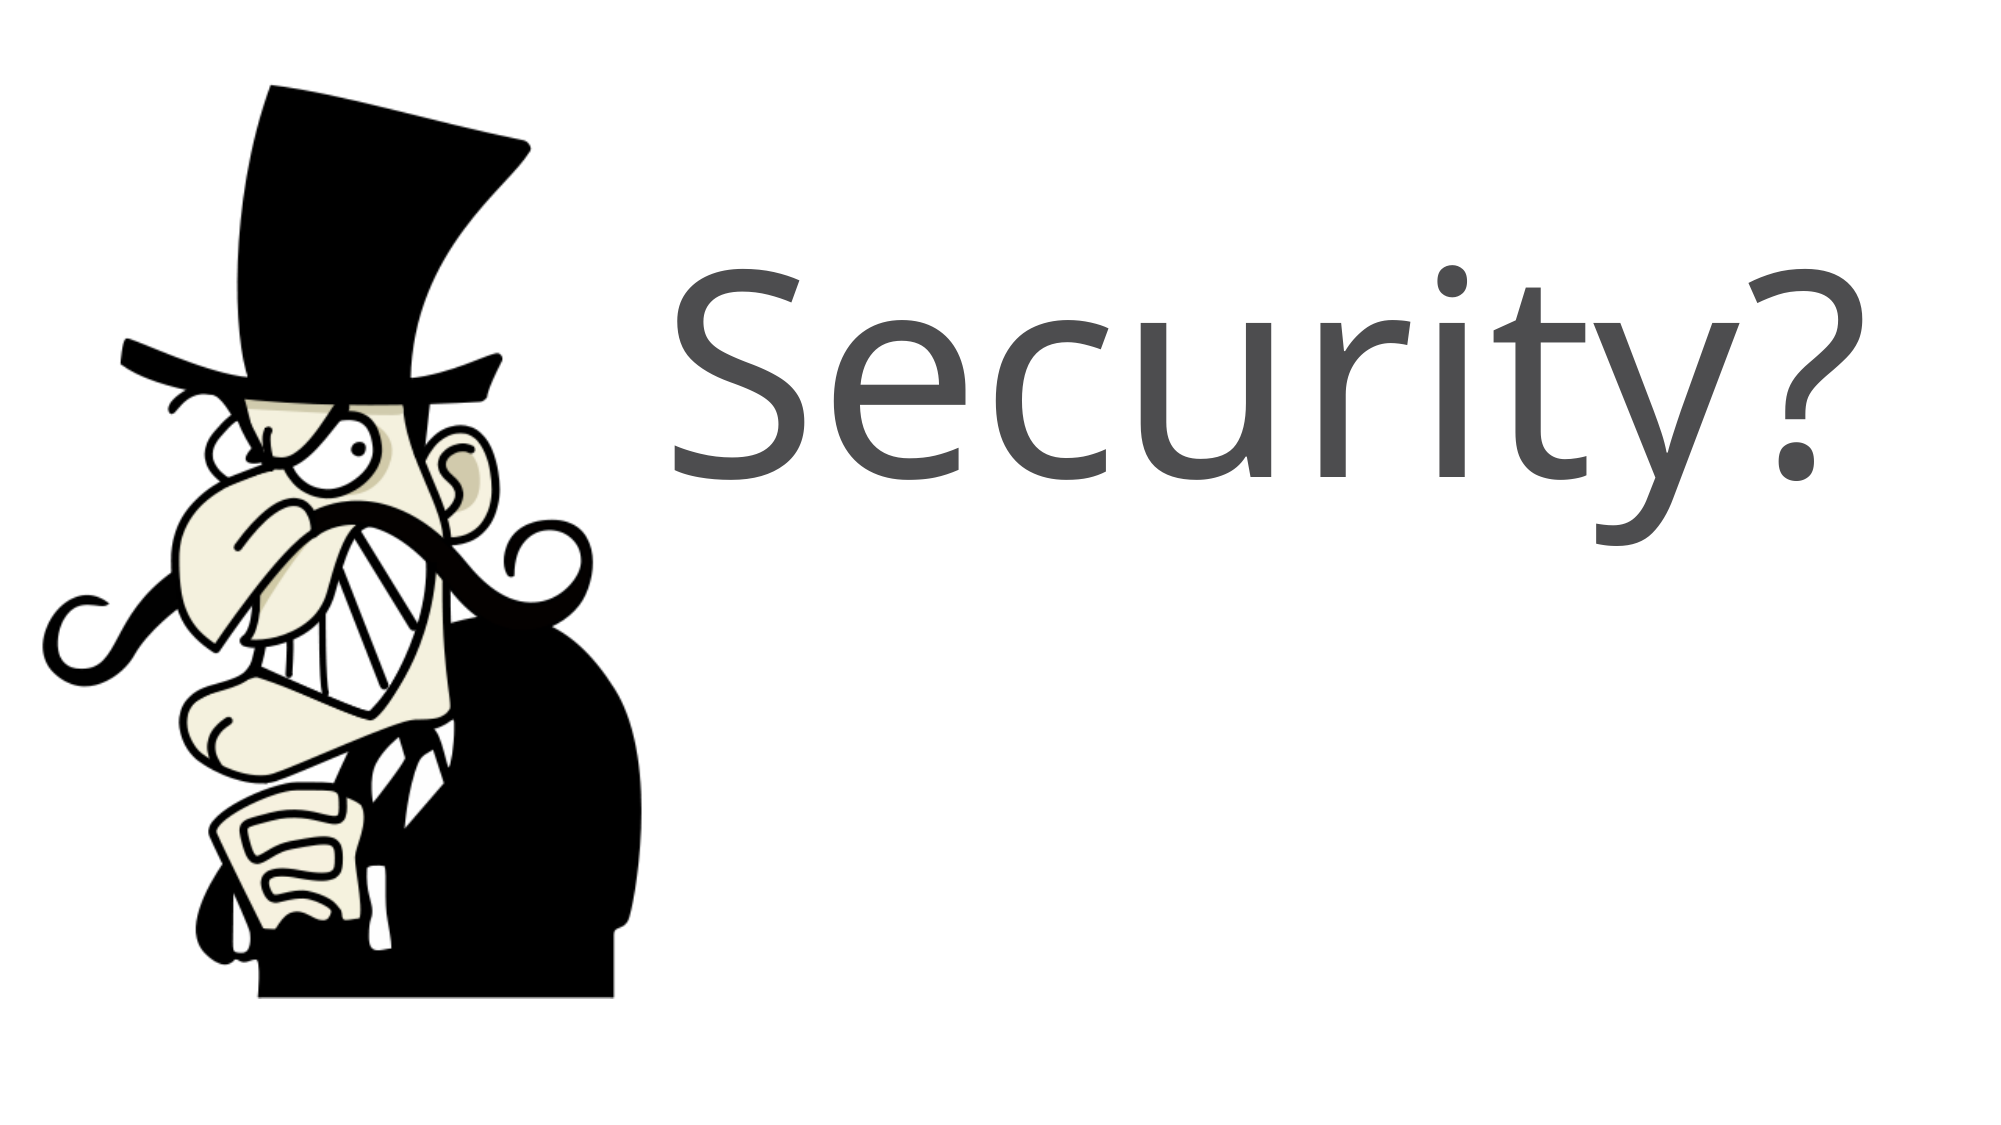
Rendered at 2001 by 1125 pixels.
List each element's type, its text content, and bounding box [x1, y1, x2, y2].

picture [0, 62, 684, 999]
title Security? [684, 187, 1957, 581]
